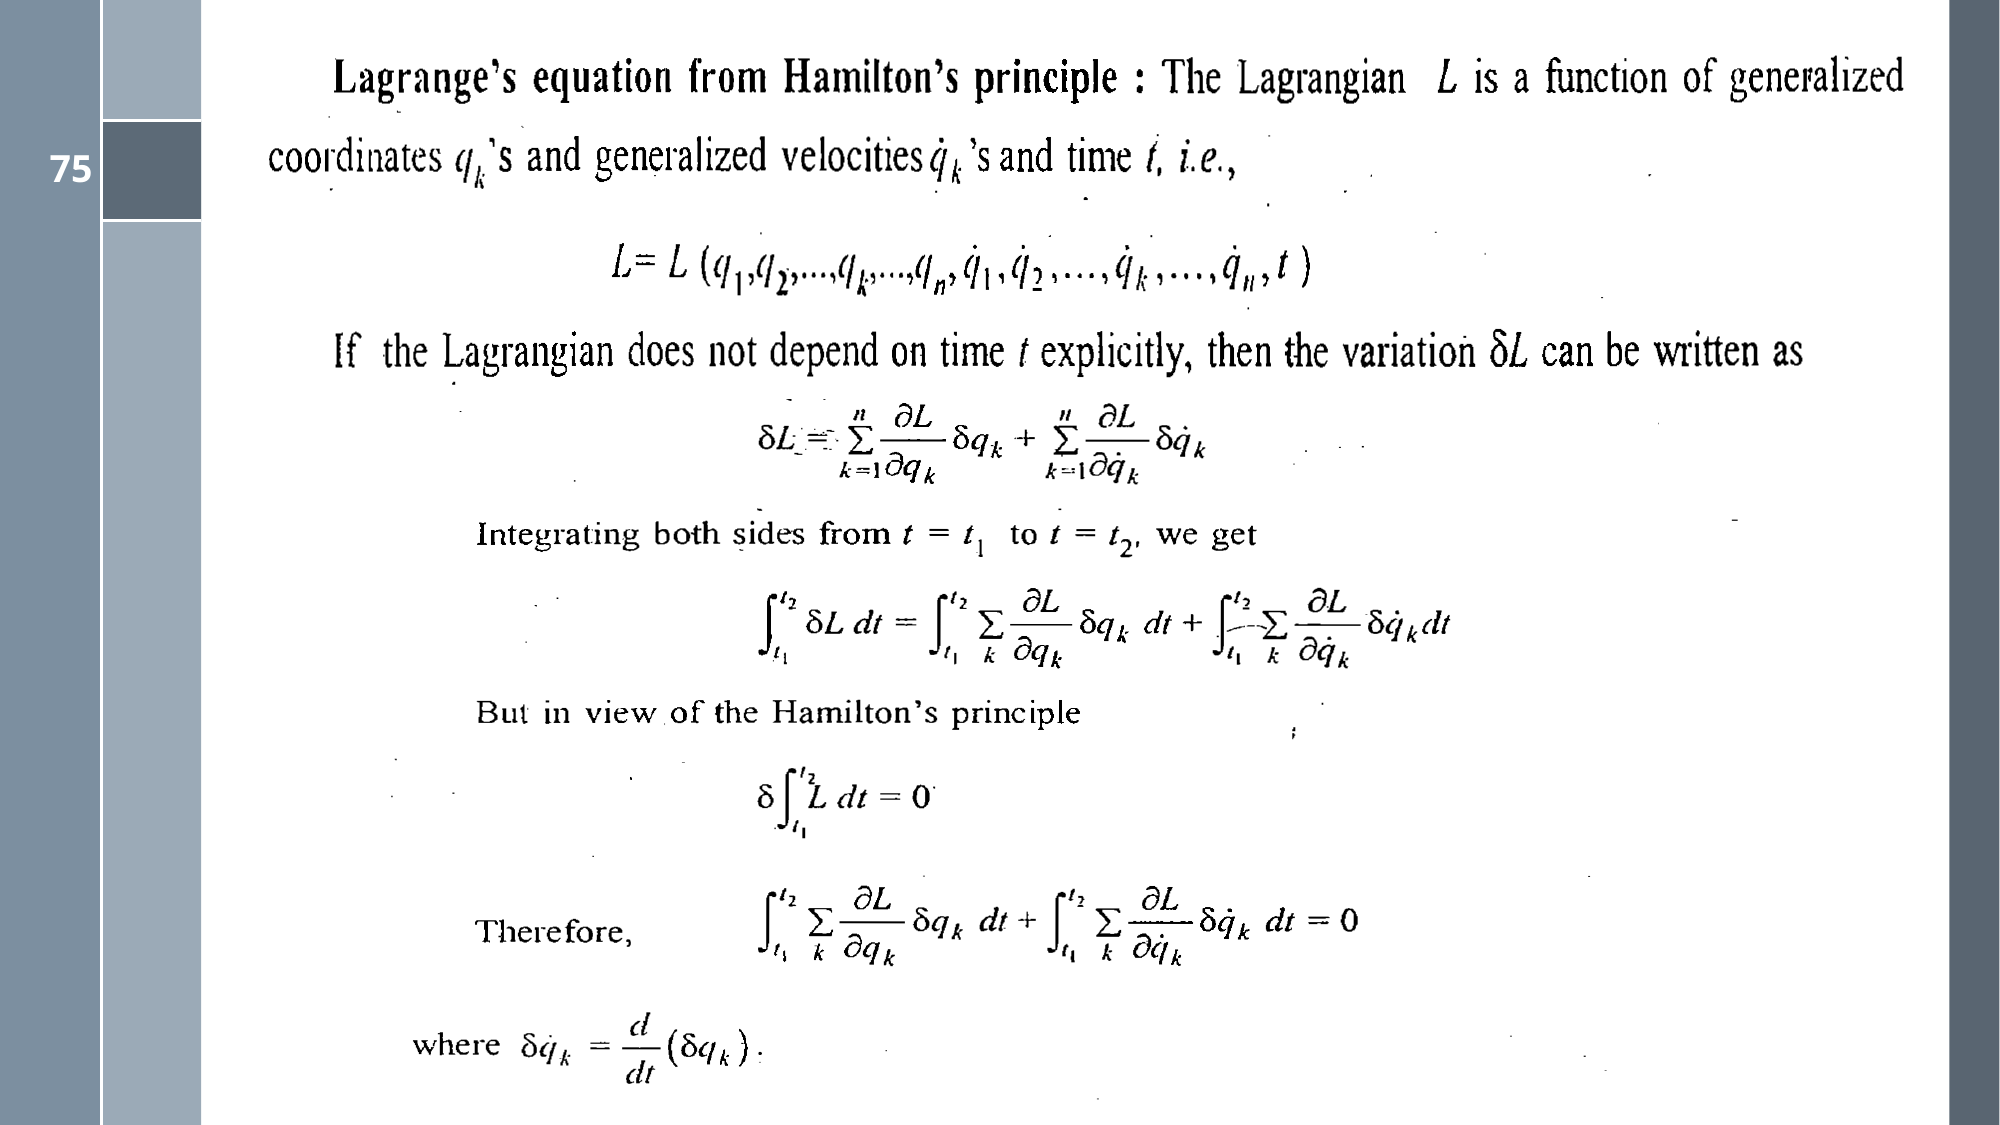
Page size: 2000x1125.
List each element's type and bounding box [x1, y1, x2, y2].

picture [224, 49, 1925, 1100]
